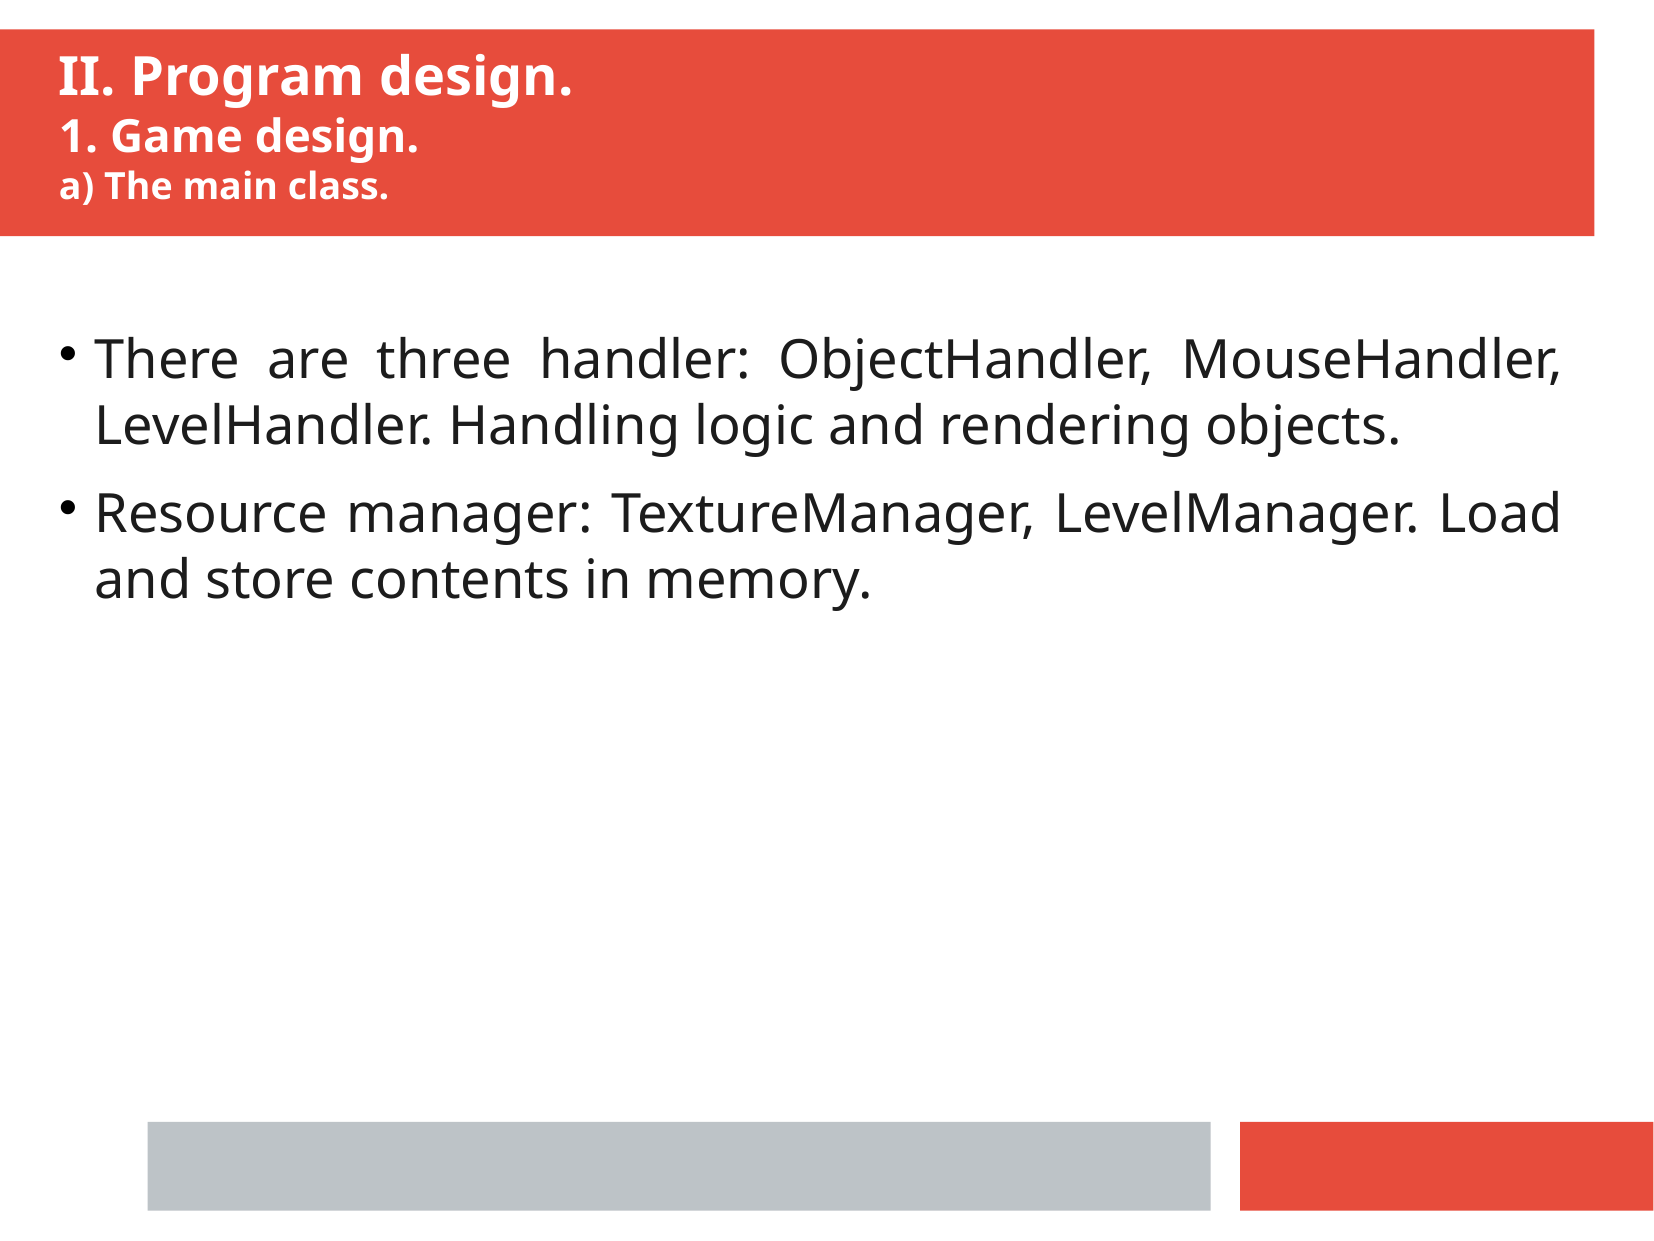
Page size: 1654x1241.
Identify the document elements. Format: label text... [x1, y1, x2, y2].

text_box II. Program design. 1. Game design. a) The main class. [58, 58, 1595, 207]
text_box There are three handler: ObjectHandler, MouseHandler, LevelHandler. Handling logic and rendering objects. Resource manager: TextureManager, LevelManager. Load and store contents in memory. [58, 324, 1565, 1093]
